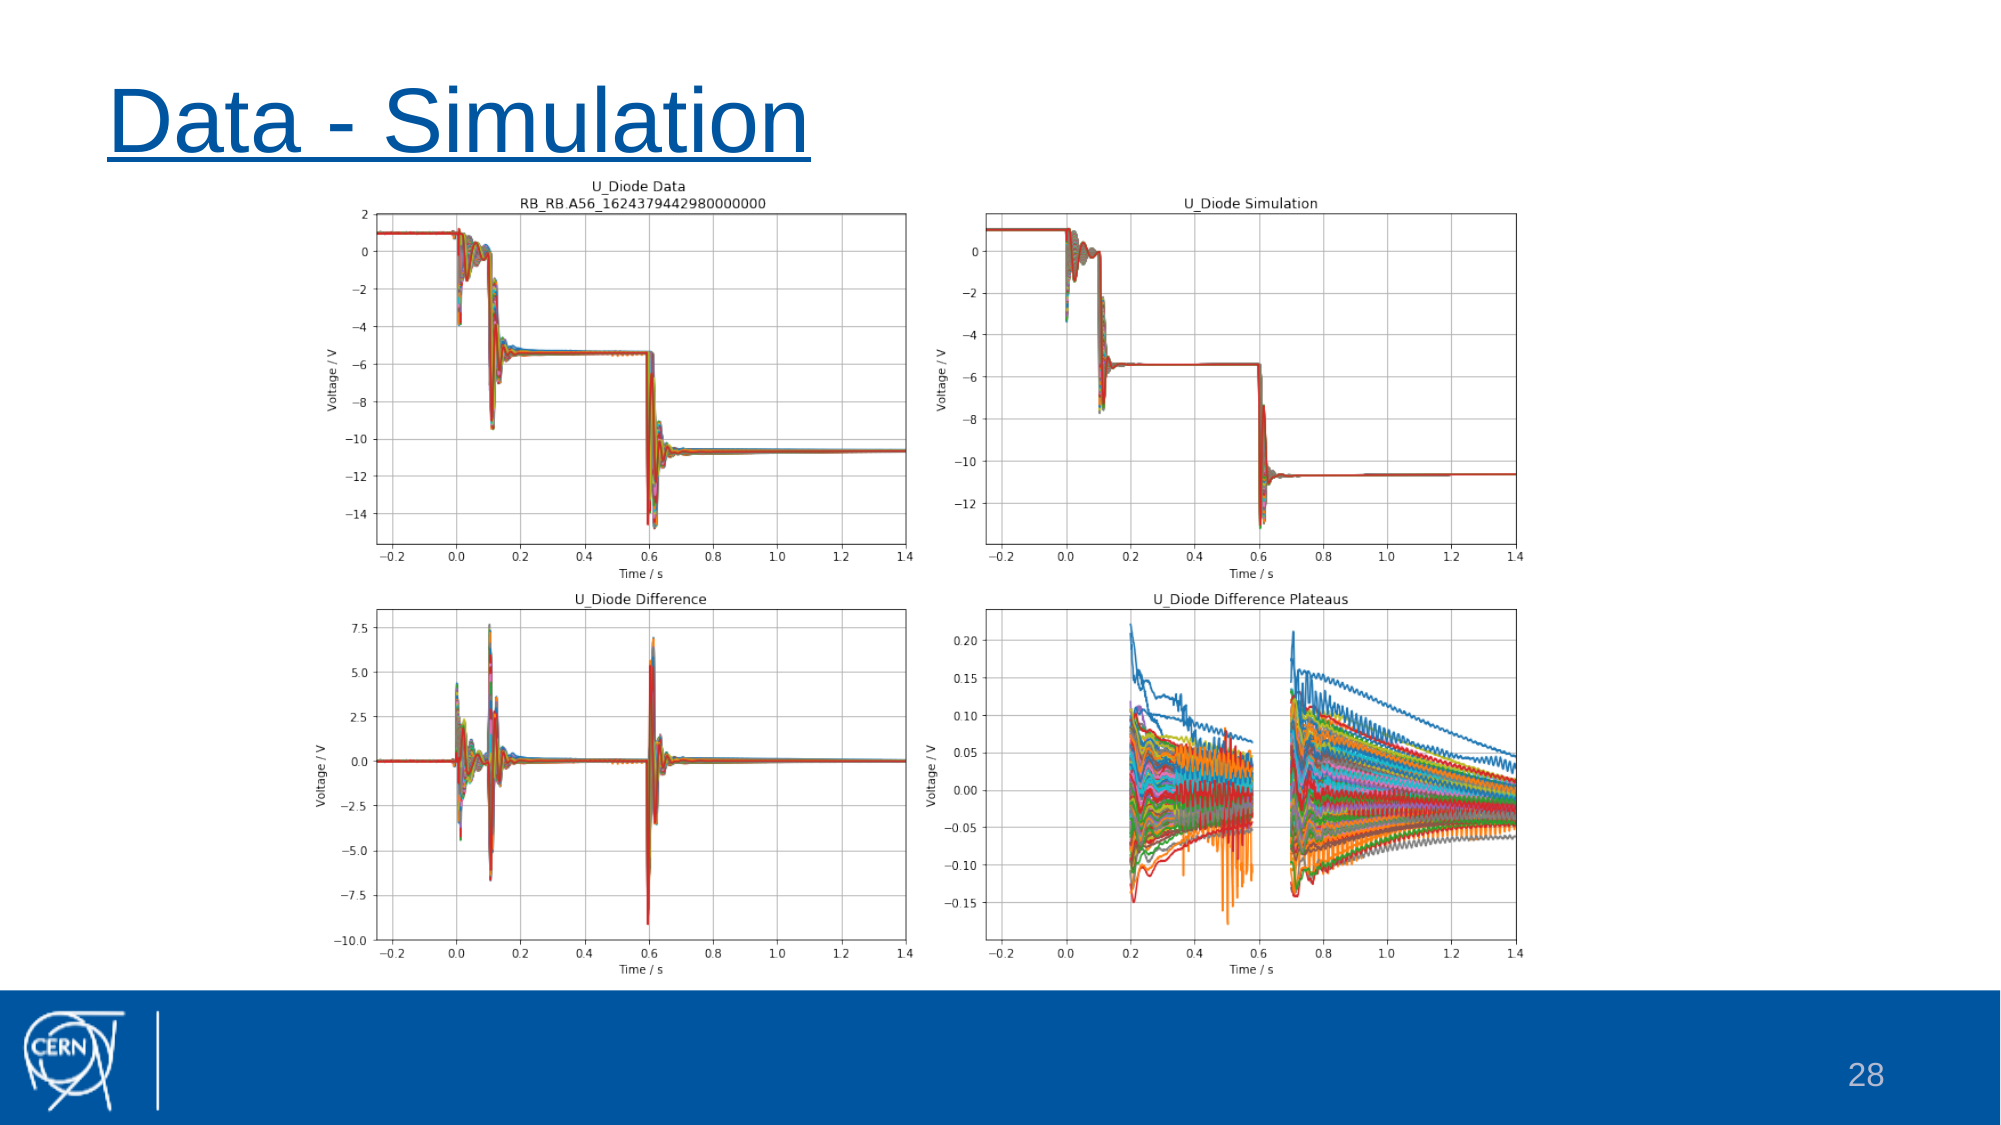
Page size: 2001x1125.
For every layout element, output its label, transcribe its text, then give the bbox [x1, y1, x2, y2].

title Data - Simulation [99, 38, 1900, 193]
picture [309, 171, 1532, 984]
slide_number 28 [1790, 1042, 1900, 1103]
